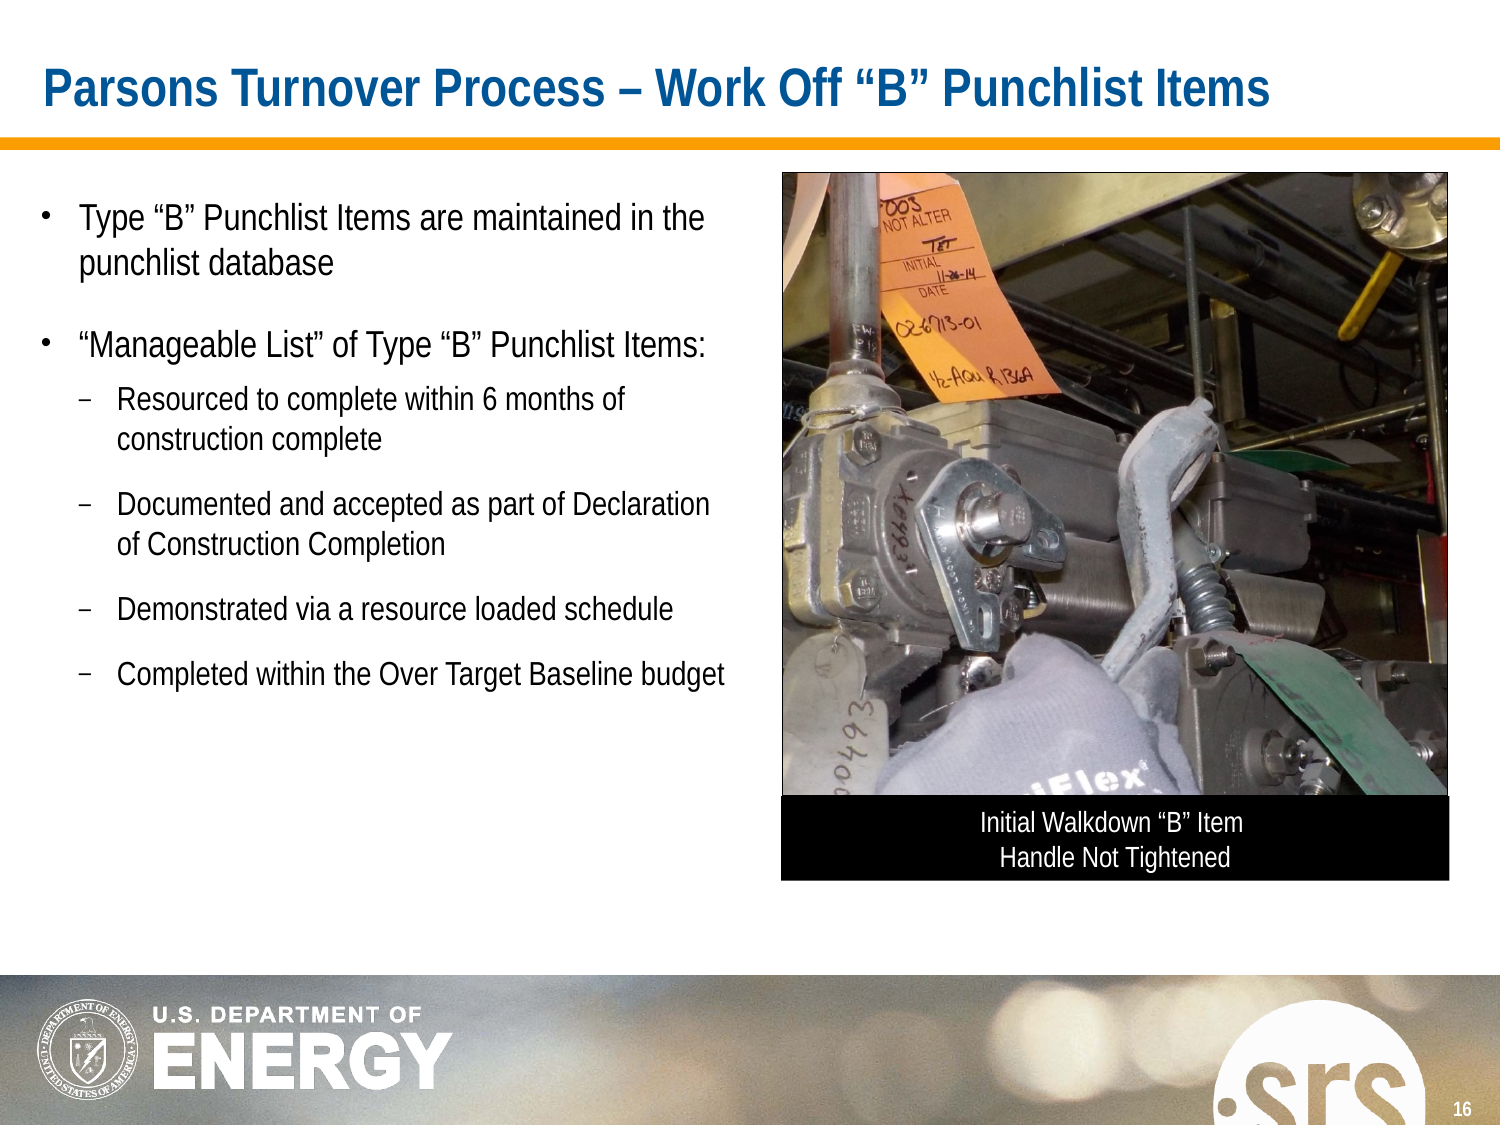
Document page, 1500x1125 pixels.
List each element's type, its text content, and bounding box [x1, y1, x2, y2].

text_box Type “B” Punchlist Items are maintained in the punchlist database “Manageable List” of Type “B” Punchlist Items: Resourced to complete within 6 months of construction complete Documented and accepted as part of Declaration of Construction Completion Demonstrated via a resource loaded schedule Completed within the Over Target Baseline budget [26, 185, 741, 987]
title Parsons Turnover Process – Work Off “B” Punchlist Items [29, 45, 1458, 125]
text_box Initial Walkdown “B” Item Handle Not Tightened [781, 802, 1450, 881]
picture [0, 975, 1500, 1125]
picture [781, 171, 1448, 797]
slide_number 16 [1425, 1087, 1500, 1125]
